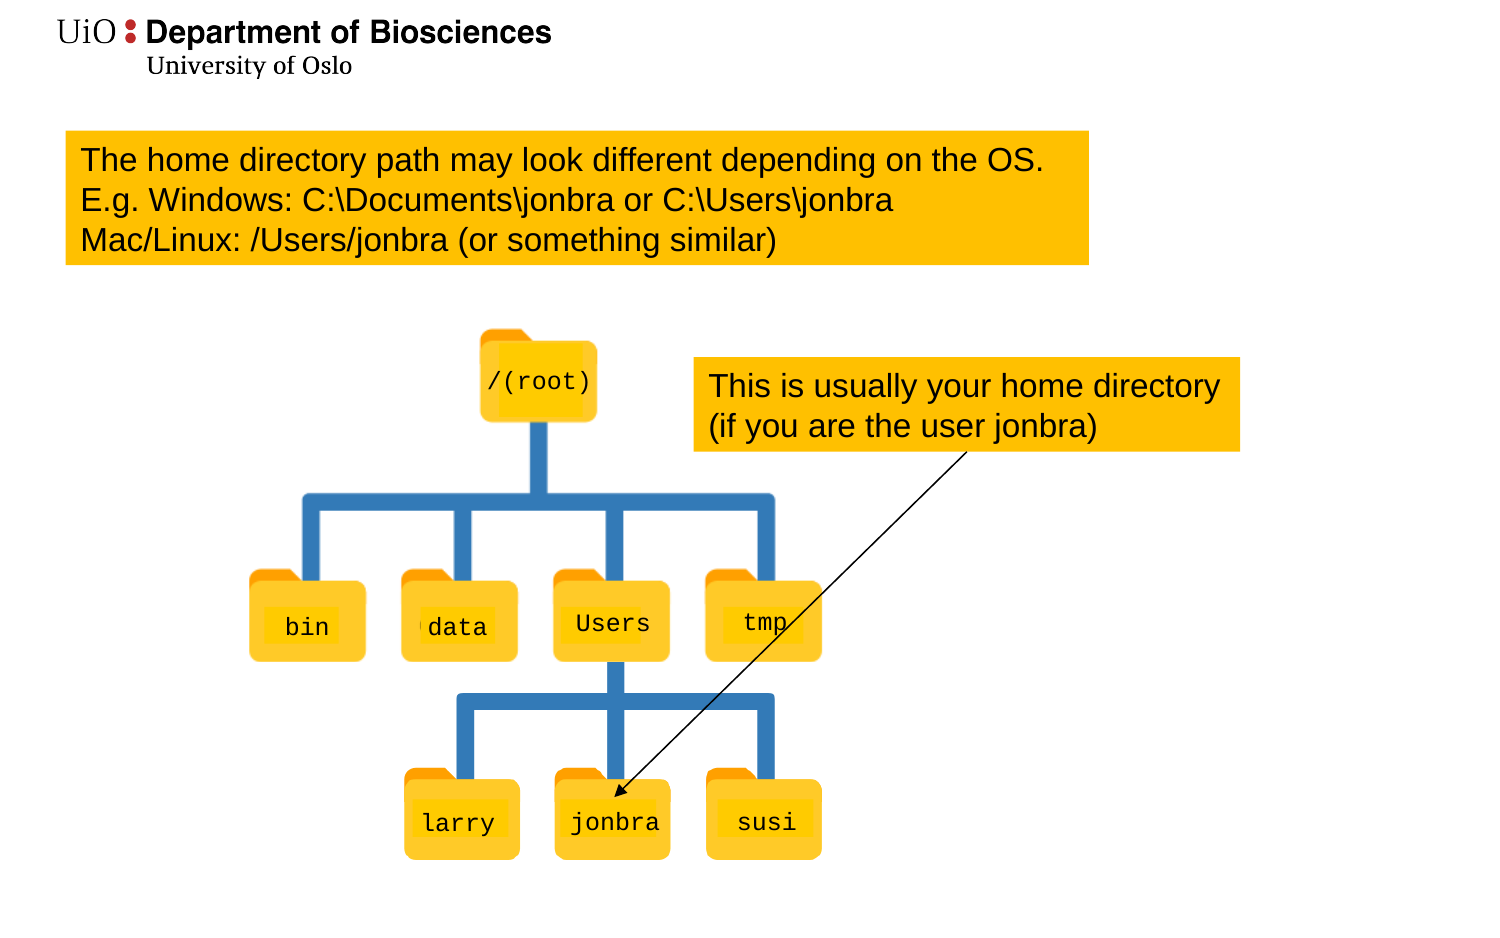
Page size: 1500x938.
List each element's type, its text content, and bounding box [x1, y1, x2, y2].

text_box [222, 307, 842, 876]
title File structure [134, 151, 1435, 309]
text_box The home directory path may look different depending on the OS. E.g. Windows: C:\Documents\jonbra or C:\Users\jonbra Mac/Linux: /Users/jonbra (or something similar) [65, 130, 1089, 266]
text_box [613, 452, 968, 798]
text_box This is usually your home directory (if you are the user jonbra) [846, 357, 1241, 452]
picture [57, 19, 551, 79]
